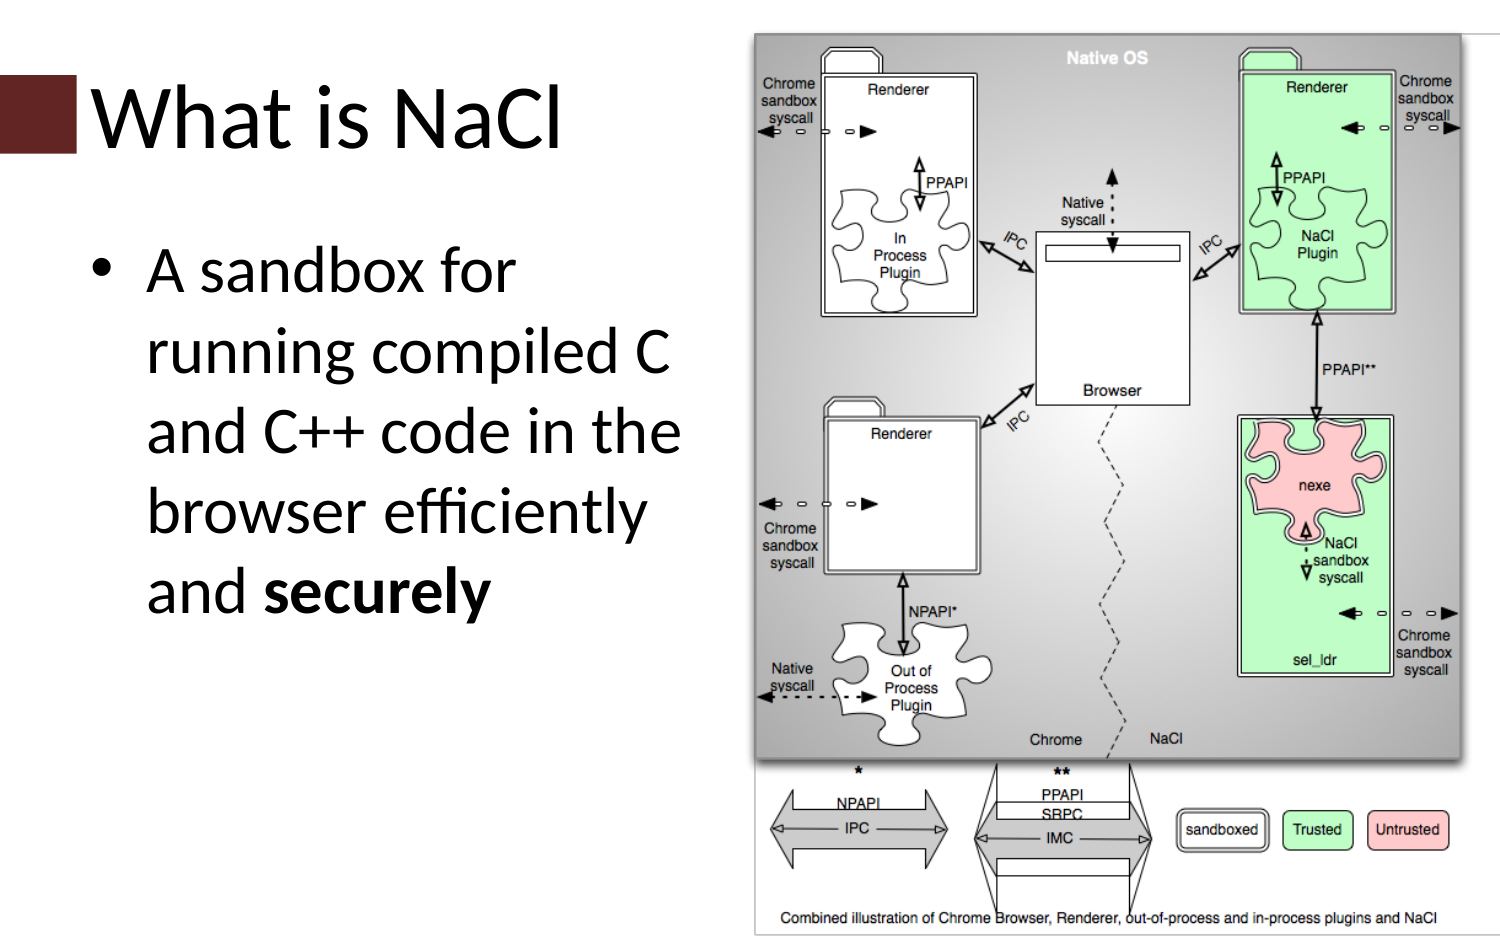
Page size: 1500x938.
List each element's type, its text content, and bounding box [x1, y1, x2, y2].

title What is NaCl [75, 37, 725, 186]
picture [731, 14, 1500, 938]
list A sandbox for running compiled C and C++ code in the browser efficiently and securely [75, 218, 725, 838]
